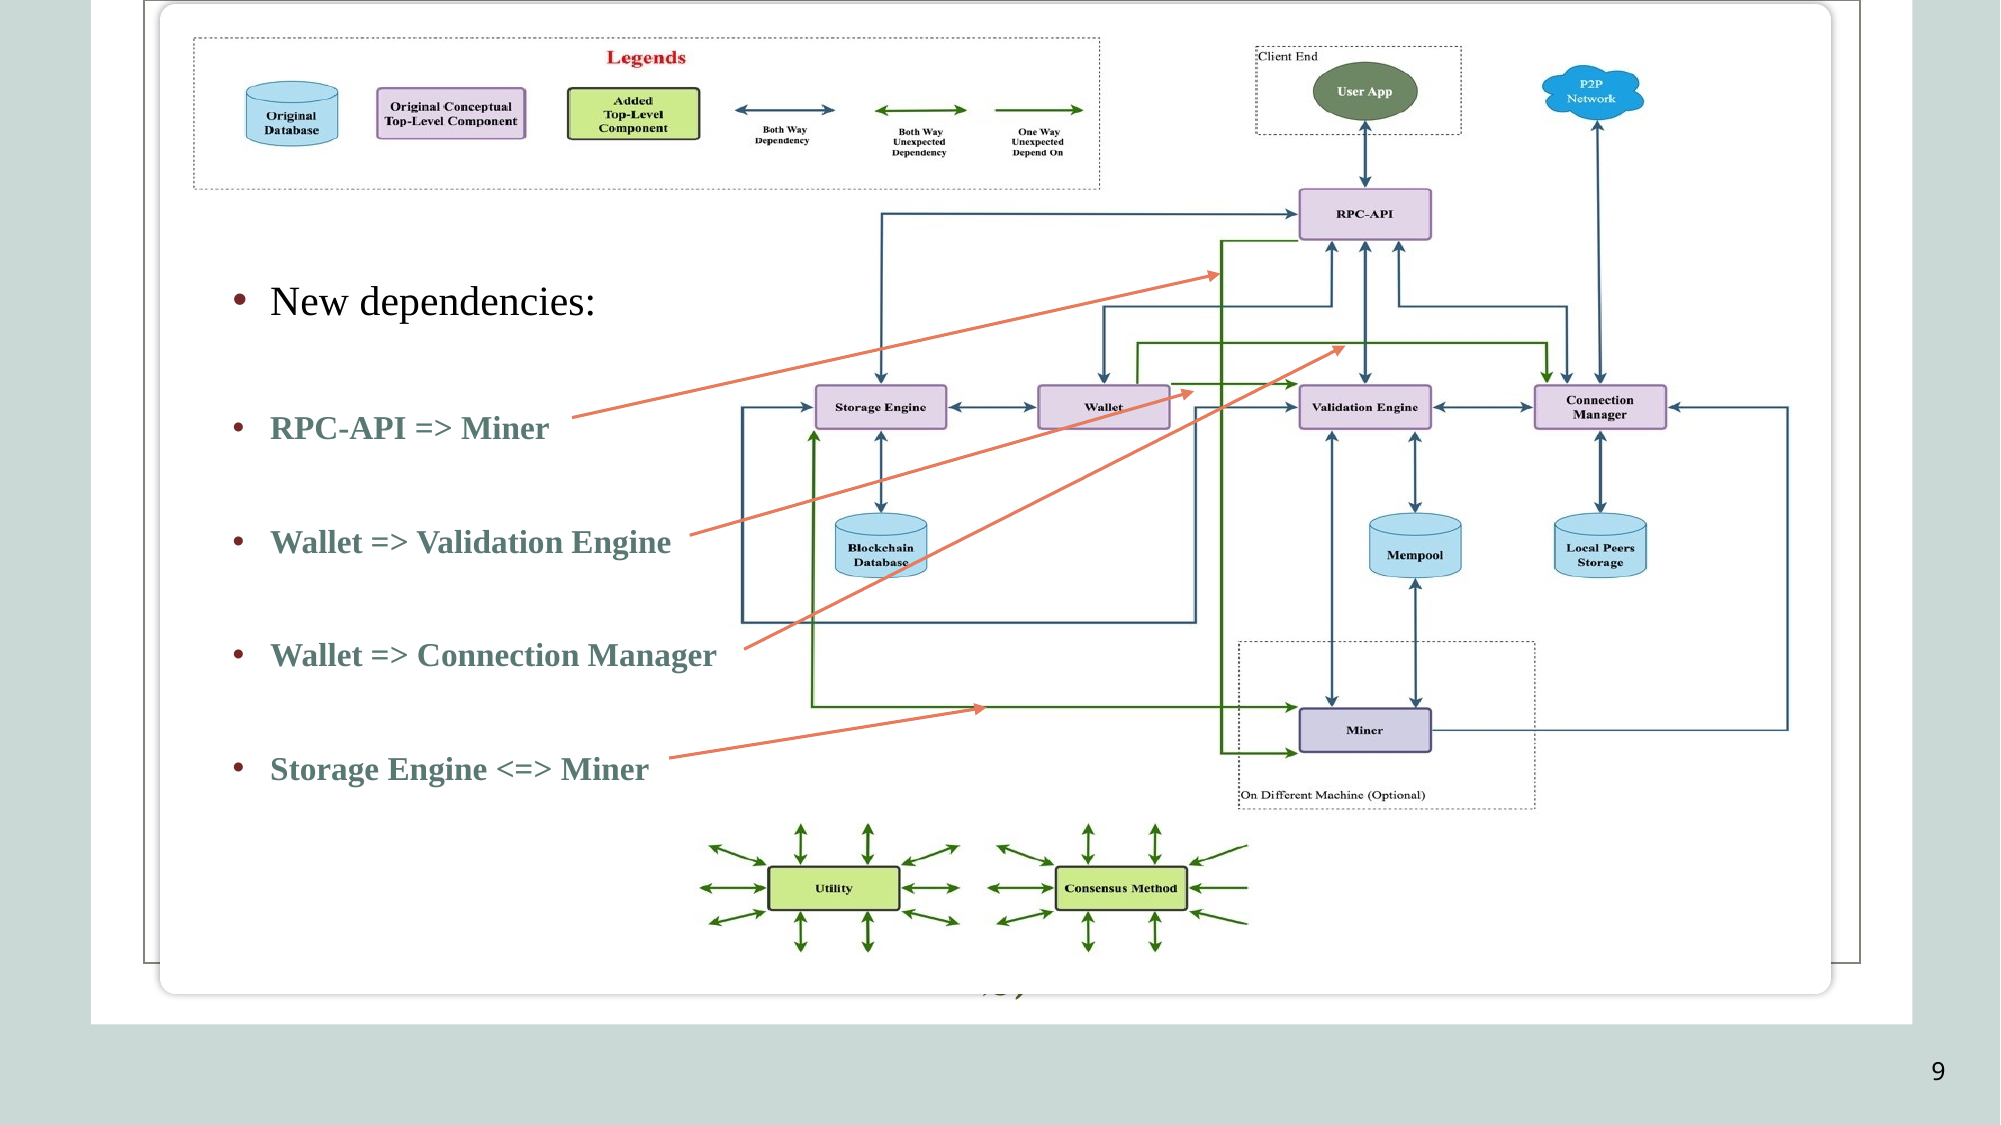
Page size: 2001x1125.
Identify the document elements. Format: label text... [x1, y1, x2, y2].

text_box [744, 345, 1346, 650]
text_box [669, 707, 987, 759]
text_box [571, 273, 1221, 418]
text_box New dependencies: RPC-API => Miner Wallet => Validation Engine Wallet => Connection Manager Storage Engine <=> Miner [217, 271, 1872, 1073]
slide_number 9 [1510, 1042, 1961, 1103]
picture [191, 35, 1800, 963]
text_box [689, 391, 744, 536]
